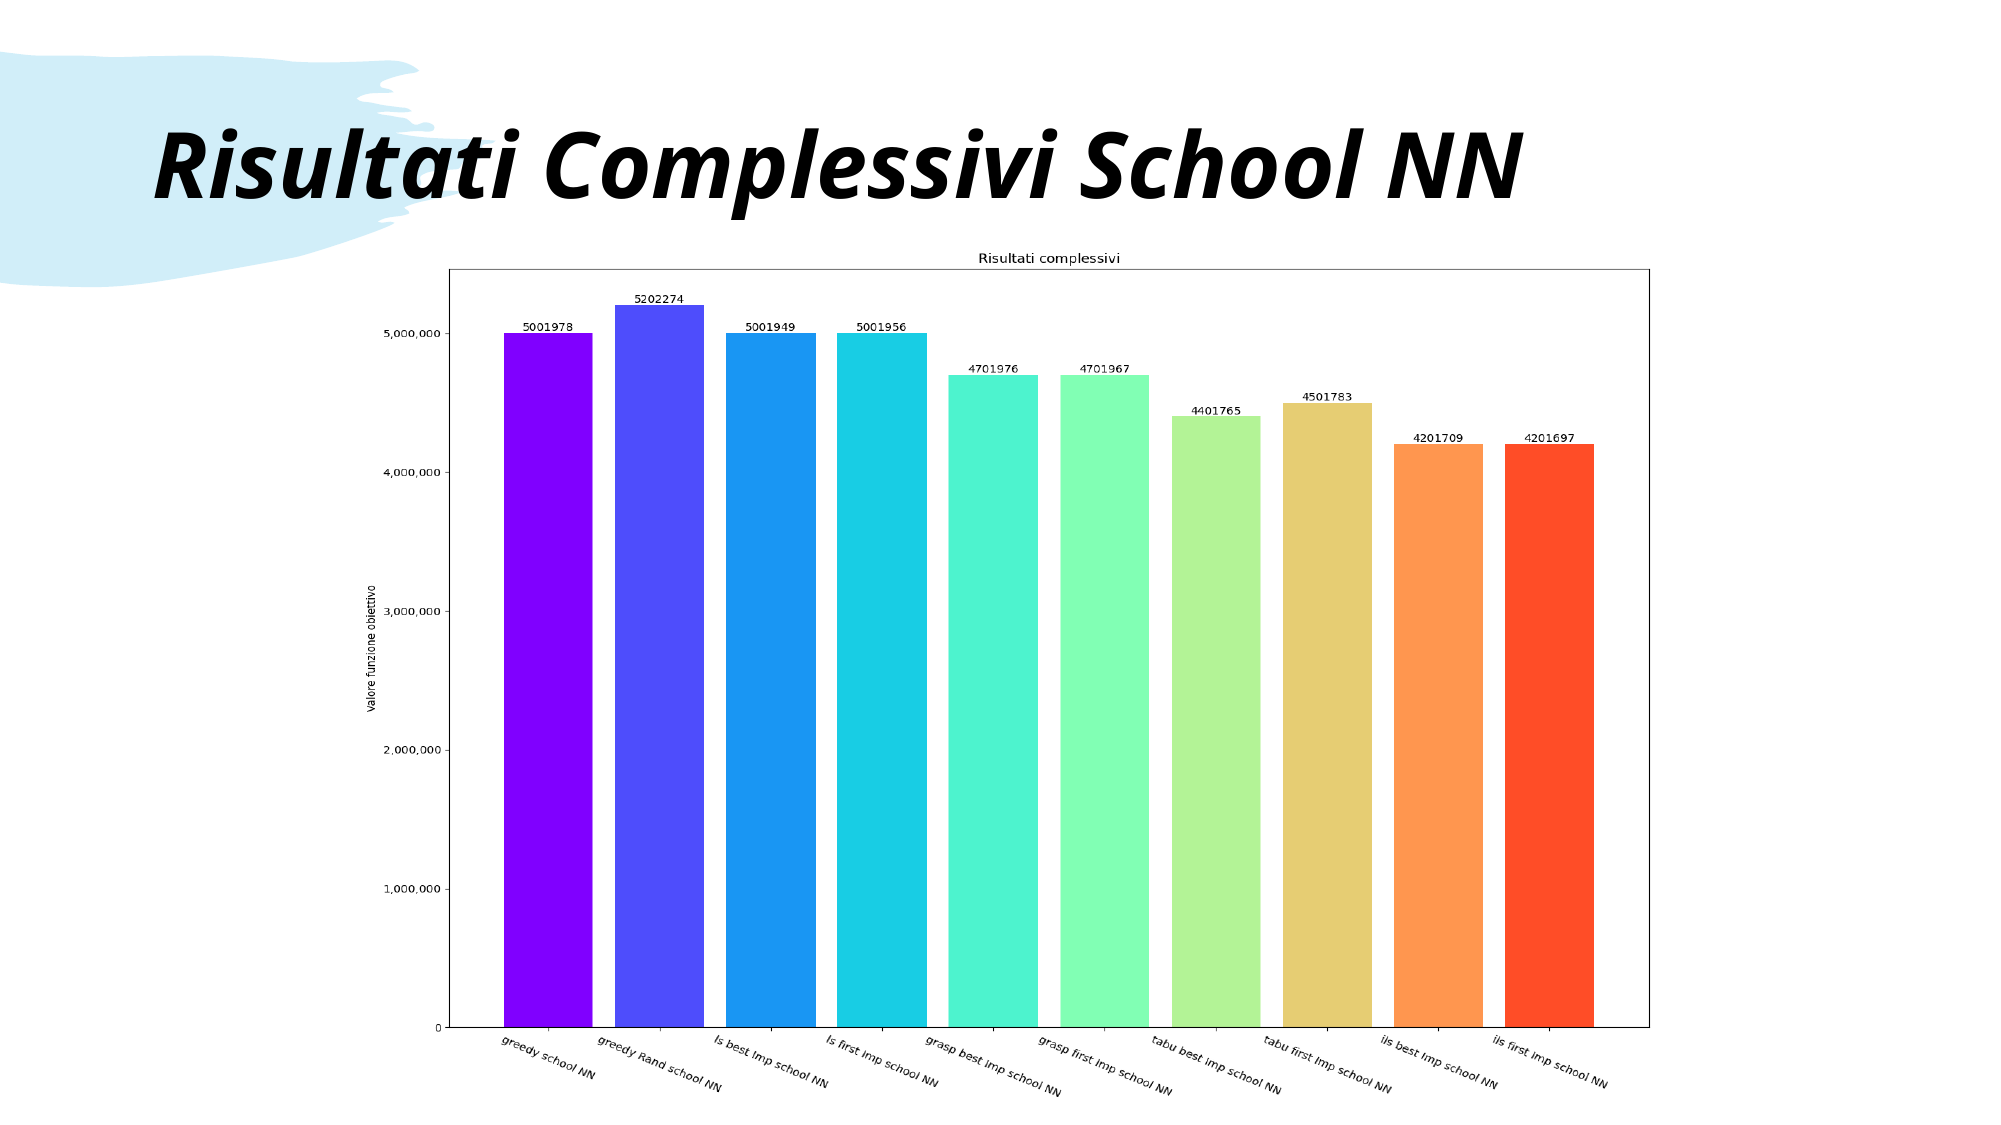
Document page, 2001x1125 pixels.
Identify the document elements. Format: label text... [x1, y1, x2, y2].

title Risultati Complessivi School NN [137, 59, 1863, 278]
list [358, 245, 1656, 1106]
text_box [137, 196, 509, 258]
